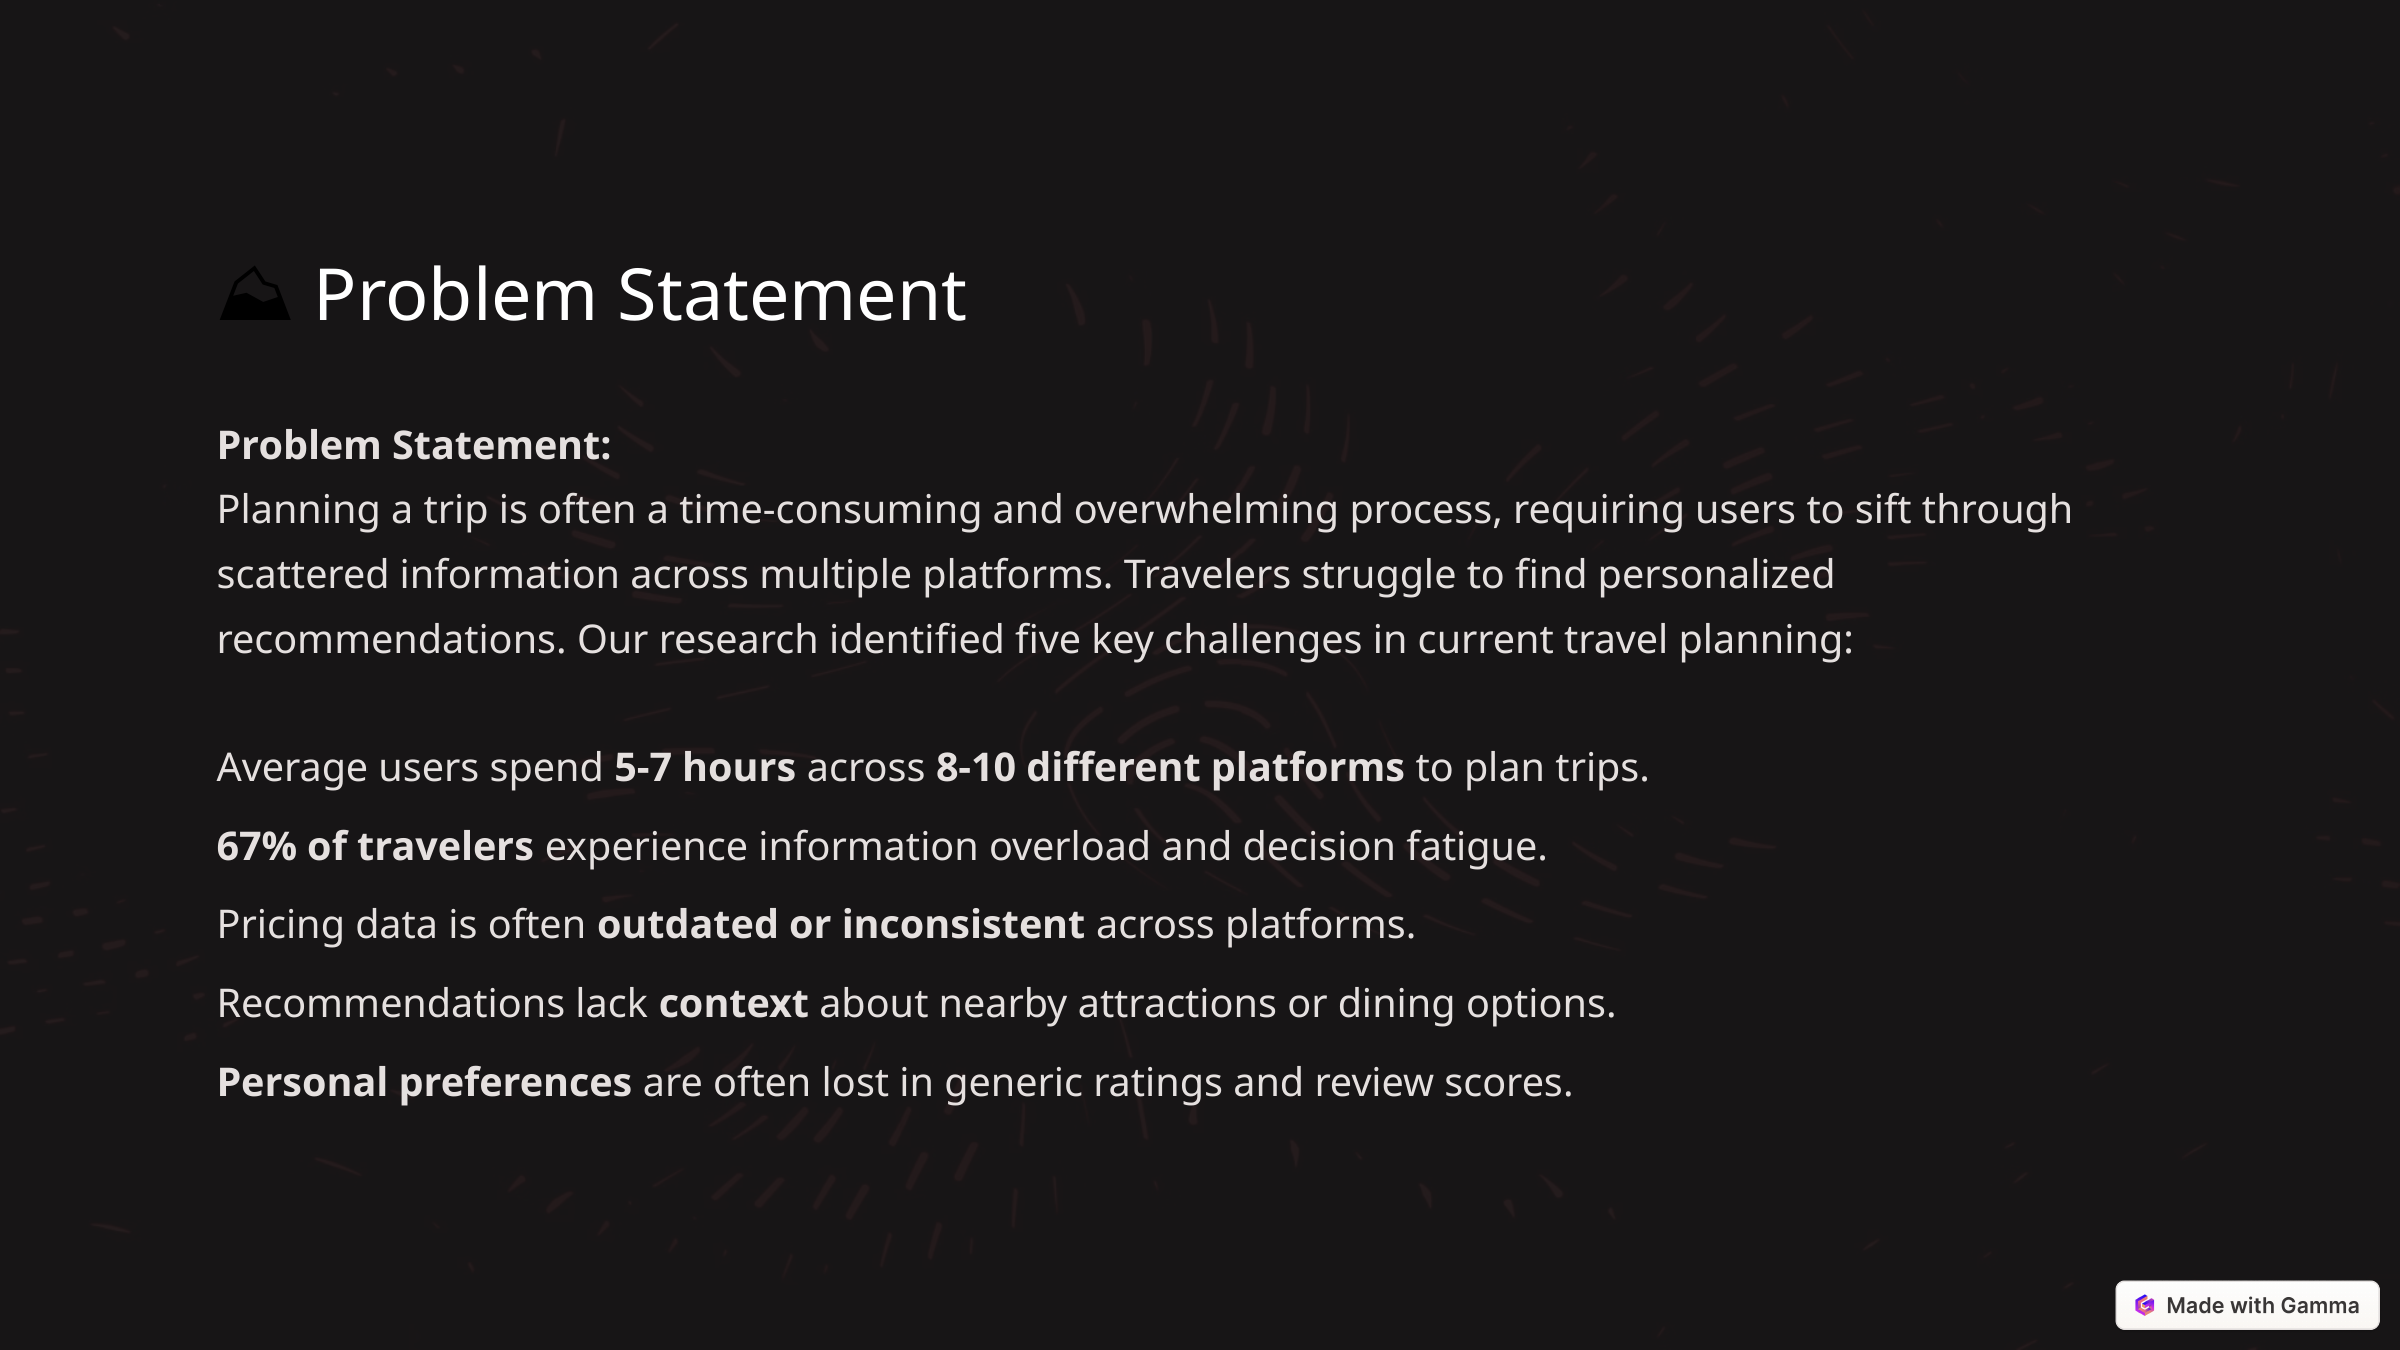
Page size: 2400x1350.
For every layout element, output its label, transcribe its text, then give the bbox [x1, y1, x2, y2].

text_box Average users spend 5-7 hours across 8-10 different platforms to plan trips. [216, 724, 2184, 790]
text_box Personal preferences are often lost in generic ratings and review scores. [216, 1040, 2184, 1105]
text_box ⛰️ Problem Statement [216, 244, 937, 339]
text_box 67% of travelers experience information overload and decision fatigue. [216, 803, 2184, 869]
text_box Problem Statement: Planning a trip is often a time-consuming and overwhelming process, requiring users to sift through scattered information across multiple platforms. Travelers struggle to find personalized recommendations. Our research identified five key challenges in current travel planning: [216, 419, 2184, 679]
picture [2106, 1271, 2389, 1339]
text_box Pricing data is often outdated or inconsistent across platforms. [216, 882, 2184, 948]
text_box Recommendations lack context about nearby attractions or dining options. [216, 961, 2184, 1027]
